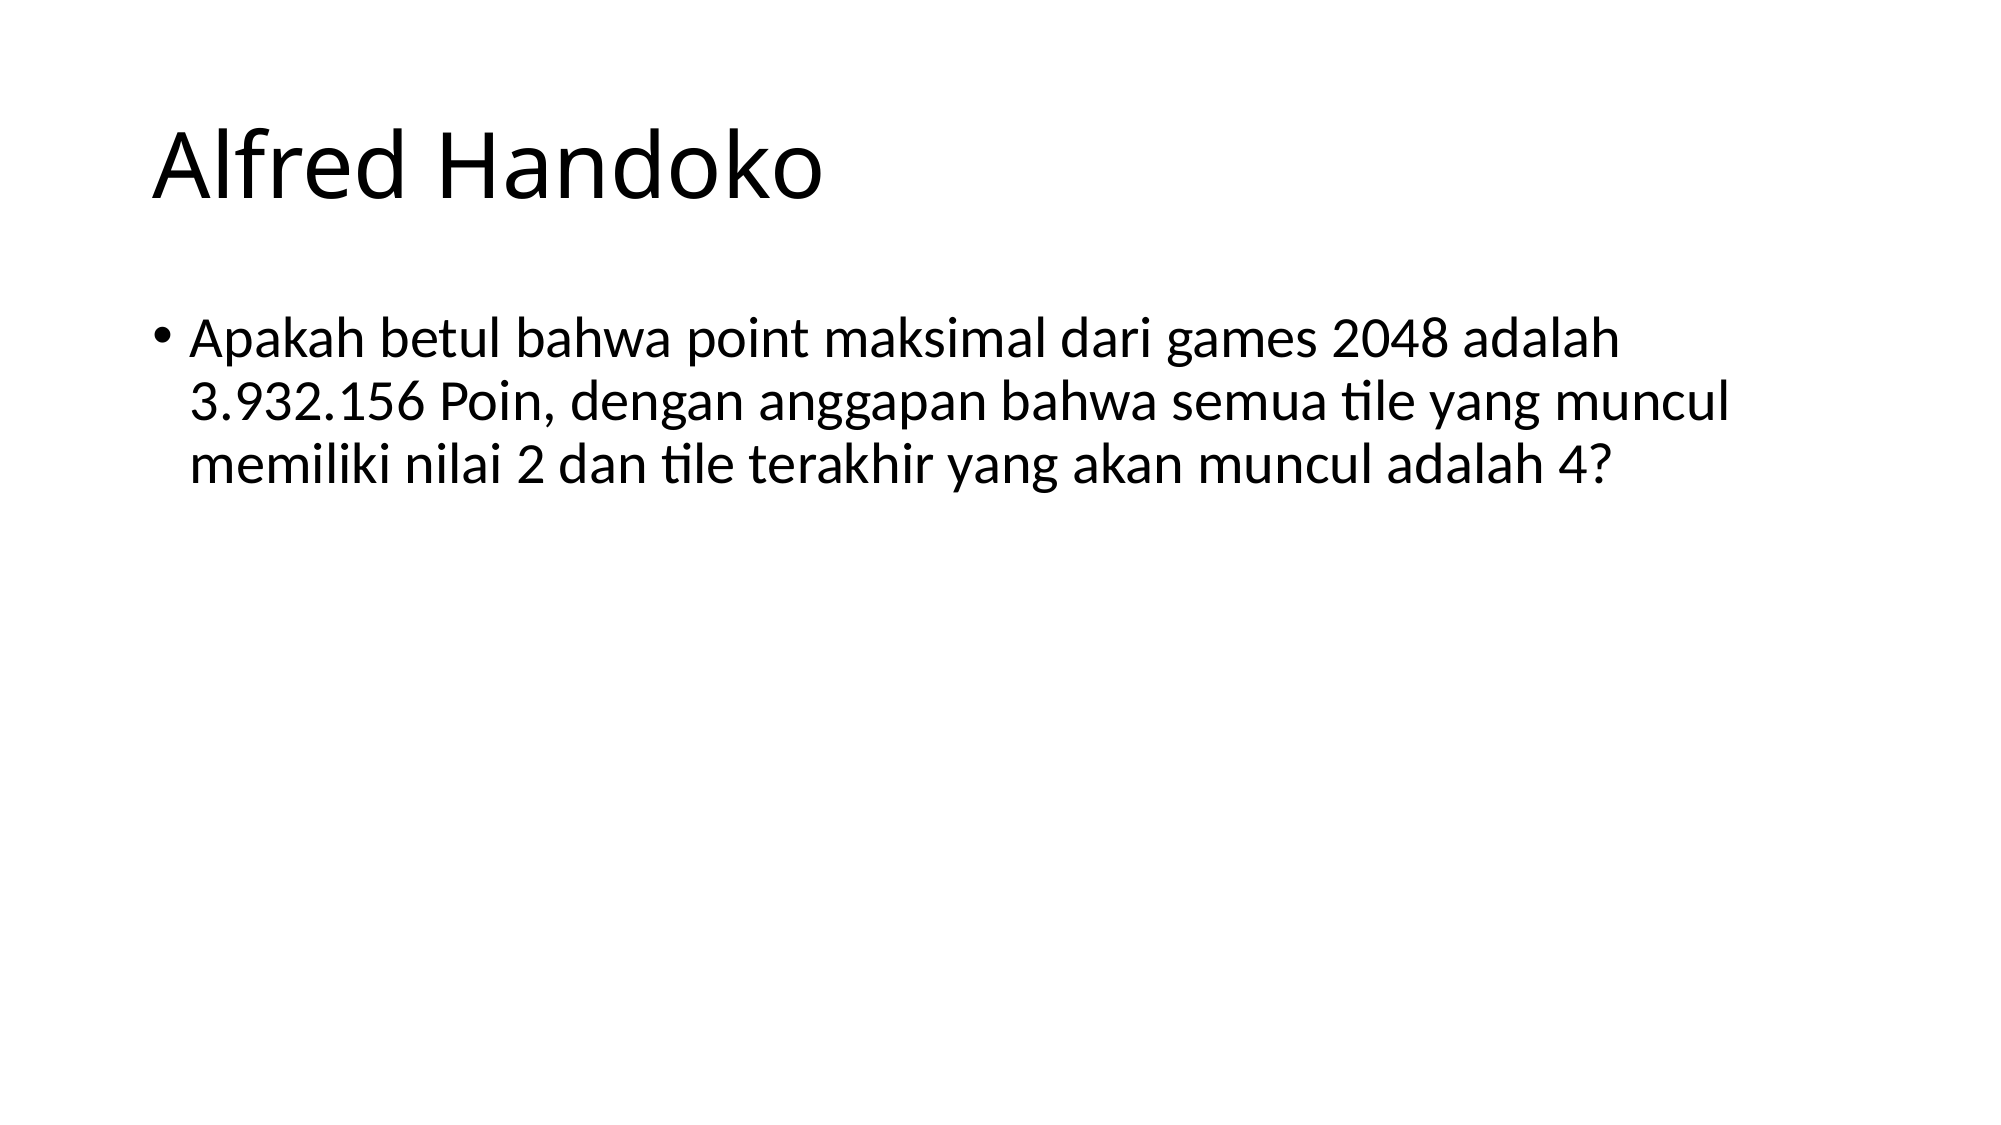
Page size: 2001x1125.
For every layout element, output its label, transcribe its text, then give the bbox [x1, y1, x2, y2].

title Alfred Handoko [137, 59, 1863, 278]
list Apakah betul bahwa point maksimal dari games 2048 adalah 3.932.156 Poin, dengan anggapan bahwa semua tile yang muncul memiliki nilai 2 dan tile terakhir yang akan muncul adalah 4? [137, 299, 1863, 1014]
